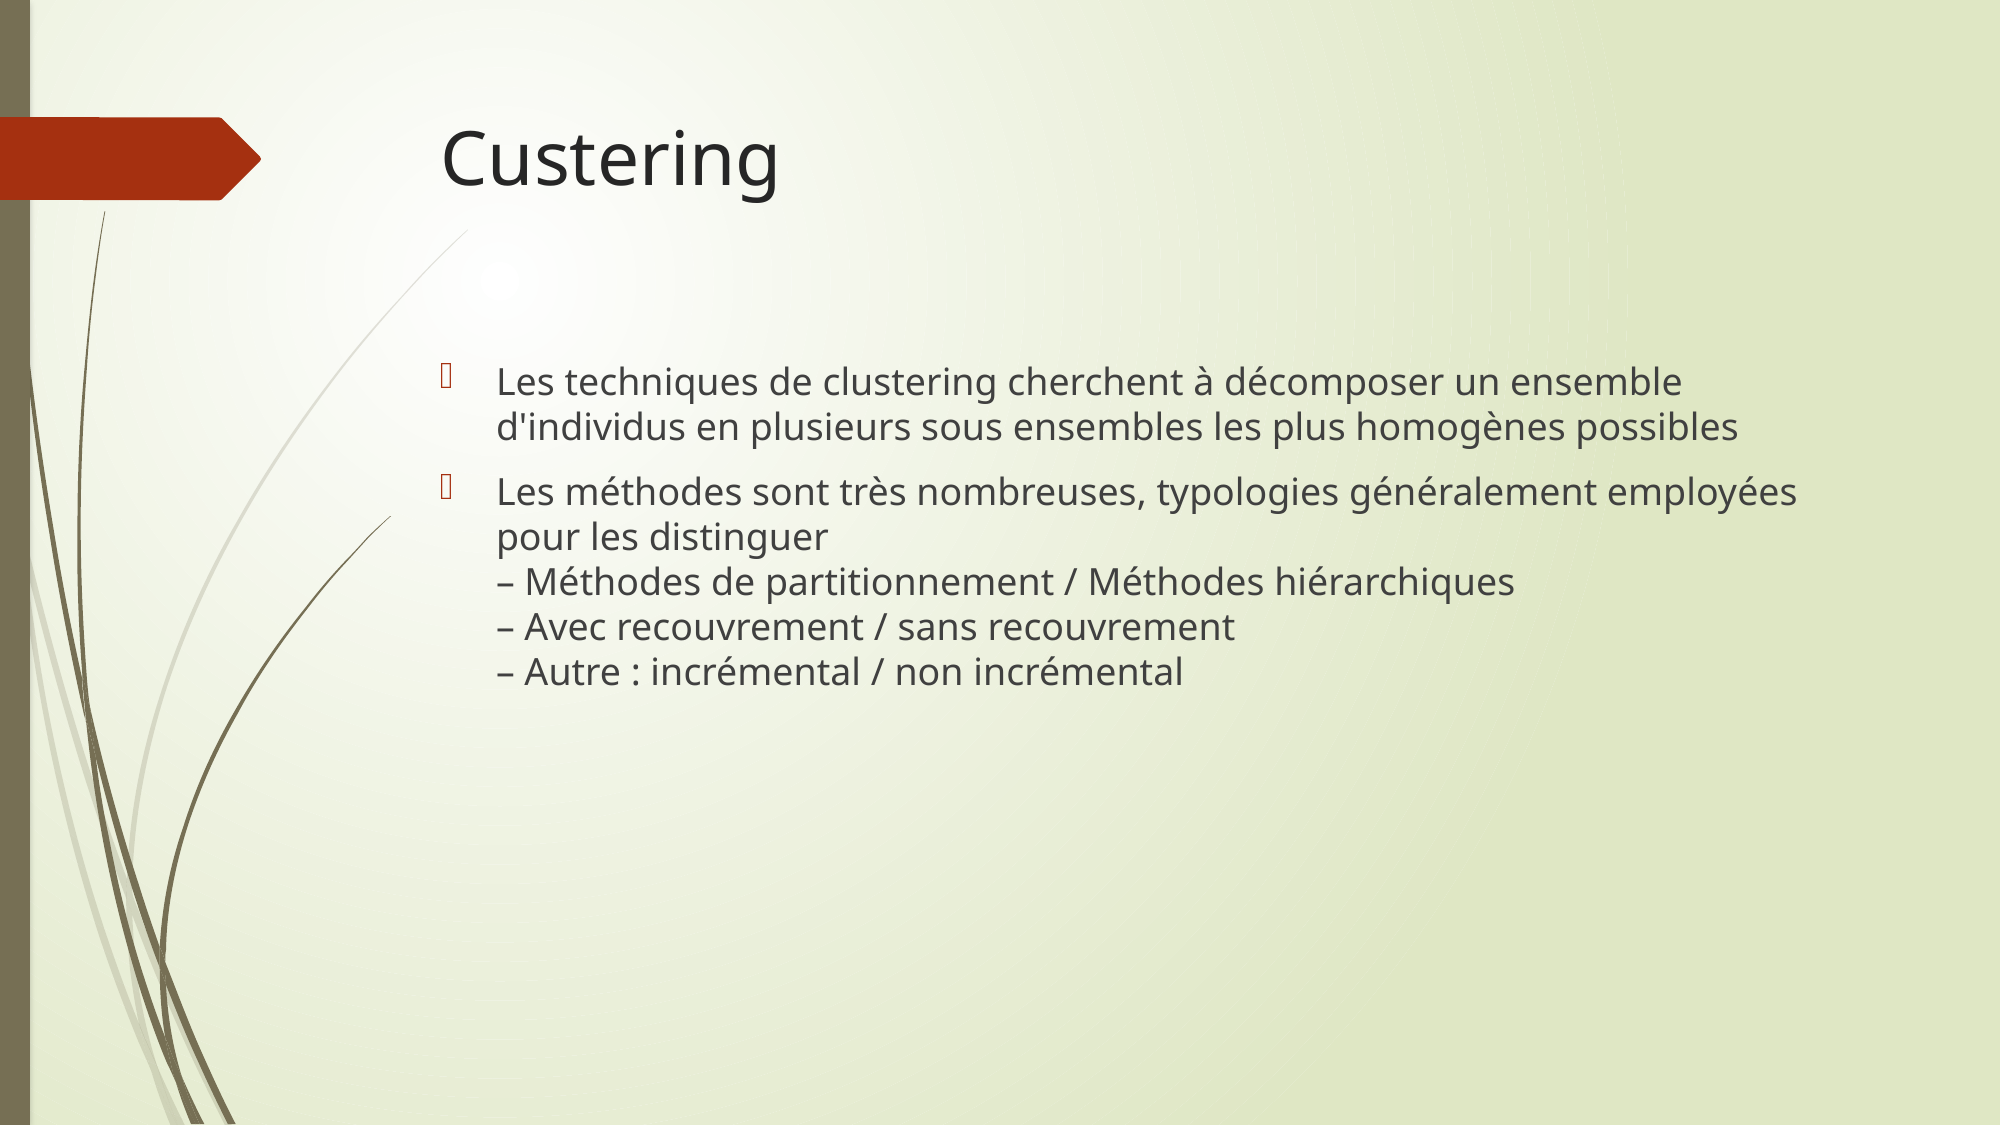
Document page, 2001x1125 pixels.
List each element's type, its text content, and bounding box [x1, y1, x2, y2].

list Les techniques de clustering cherchent à décomposer un ensemble d'individus en plusieurs sous ensembles les plus homogènes possibles Les méthodes sont très nombreuses, typologies généralement employées pour les distinguer – Méthodes de partitionnement / Méthodes hiérarchiques – Avec recouvrement / sans recouvrement – Autre : incrémental / non incrémental [424, 350, 1888, 970]
title Custering [425, 102, 1888, 313]
